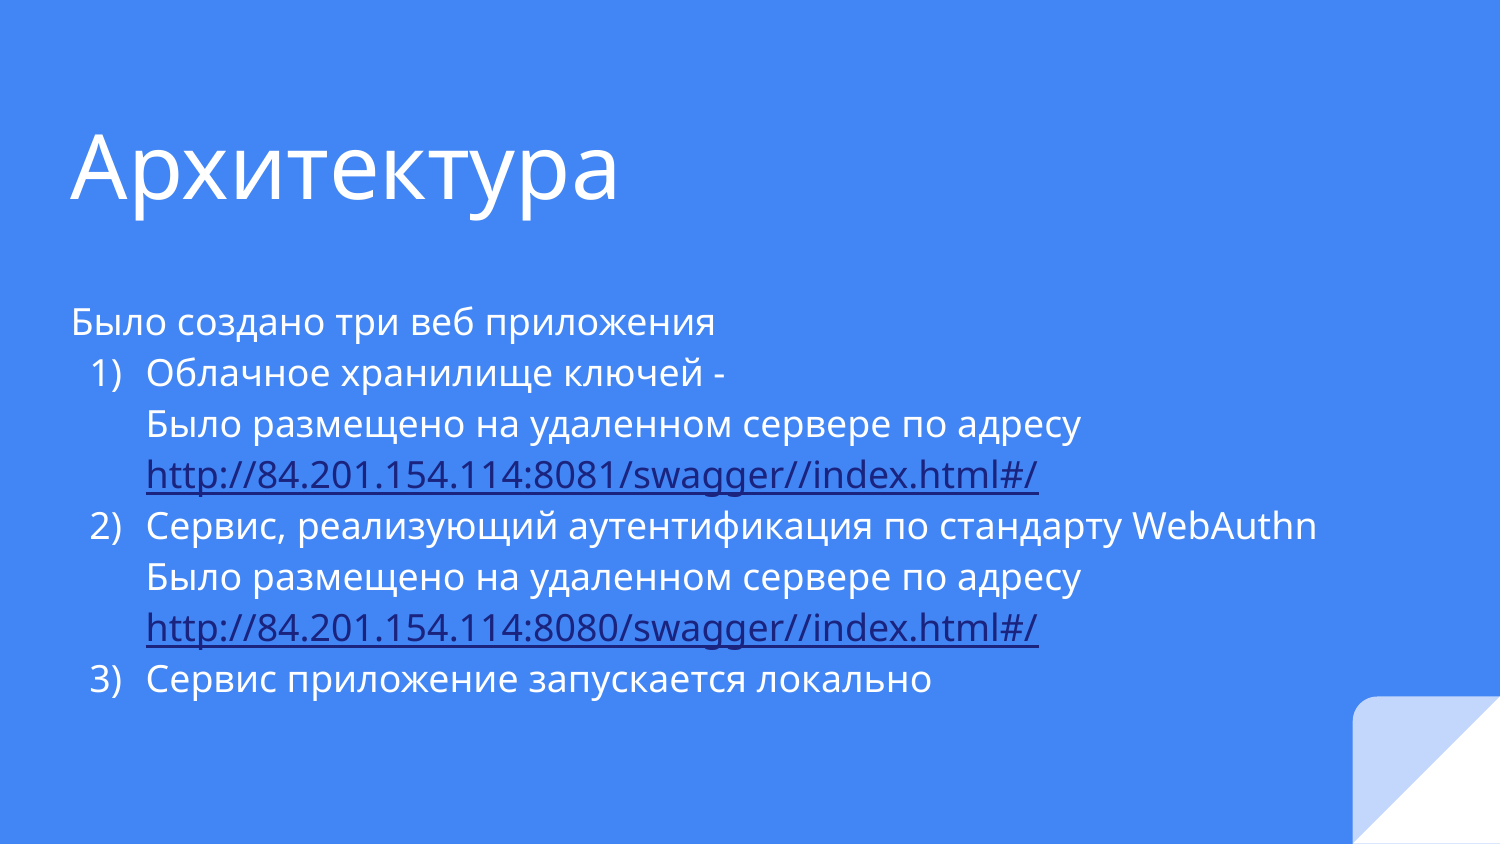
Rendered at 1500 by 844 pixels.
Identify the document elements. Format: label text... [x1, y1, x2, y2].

subtitle Было создано три веб приложения Облачное хранилище ключей - Было размещено на удаленном сервере по адресу http://84.201.154.114:8081/swagger//index.html#/ Сервис, реализующий аутентификация по стандарту WebAuthn Было размещено на удаленном сервере по адресу http://84.201.154.114:8080/swagger//index.html#/ Сервис приложение запускается локально [55, 280, 1421, 749]
title Архитектура [55, 87, 1405, 241]
